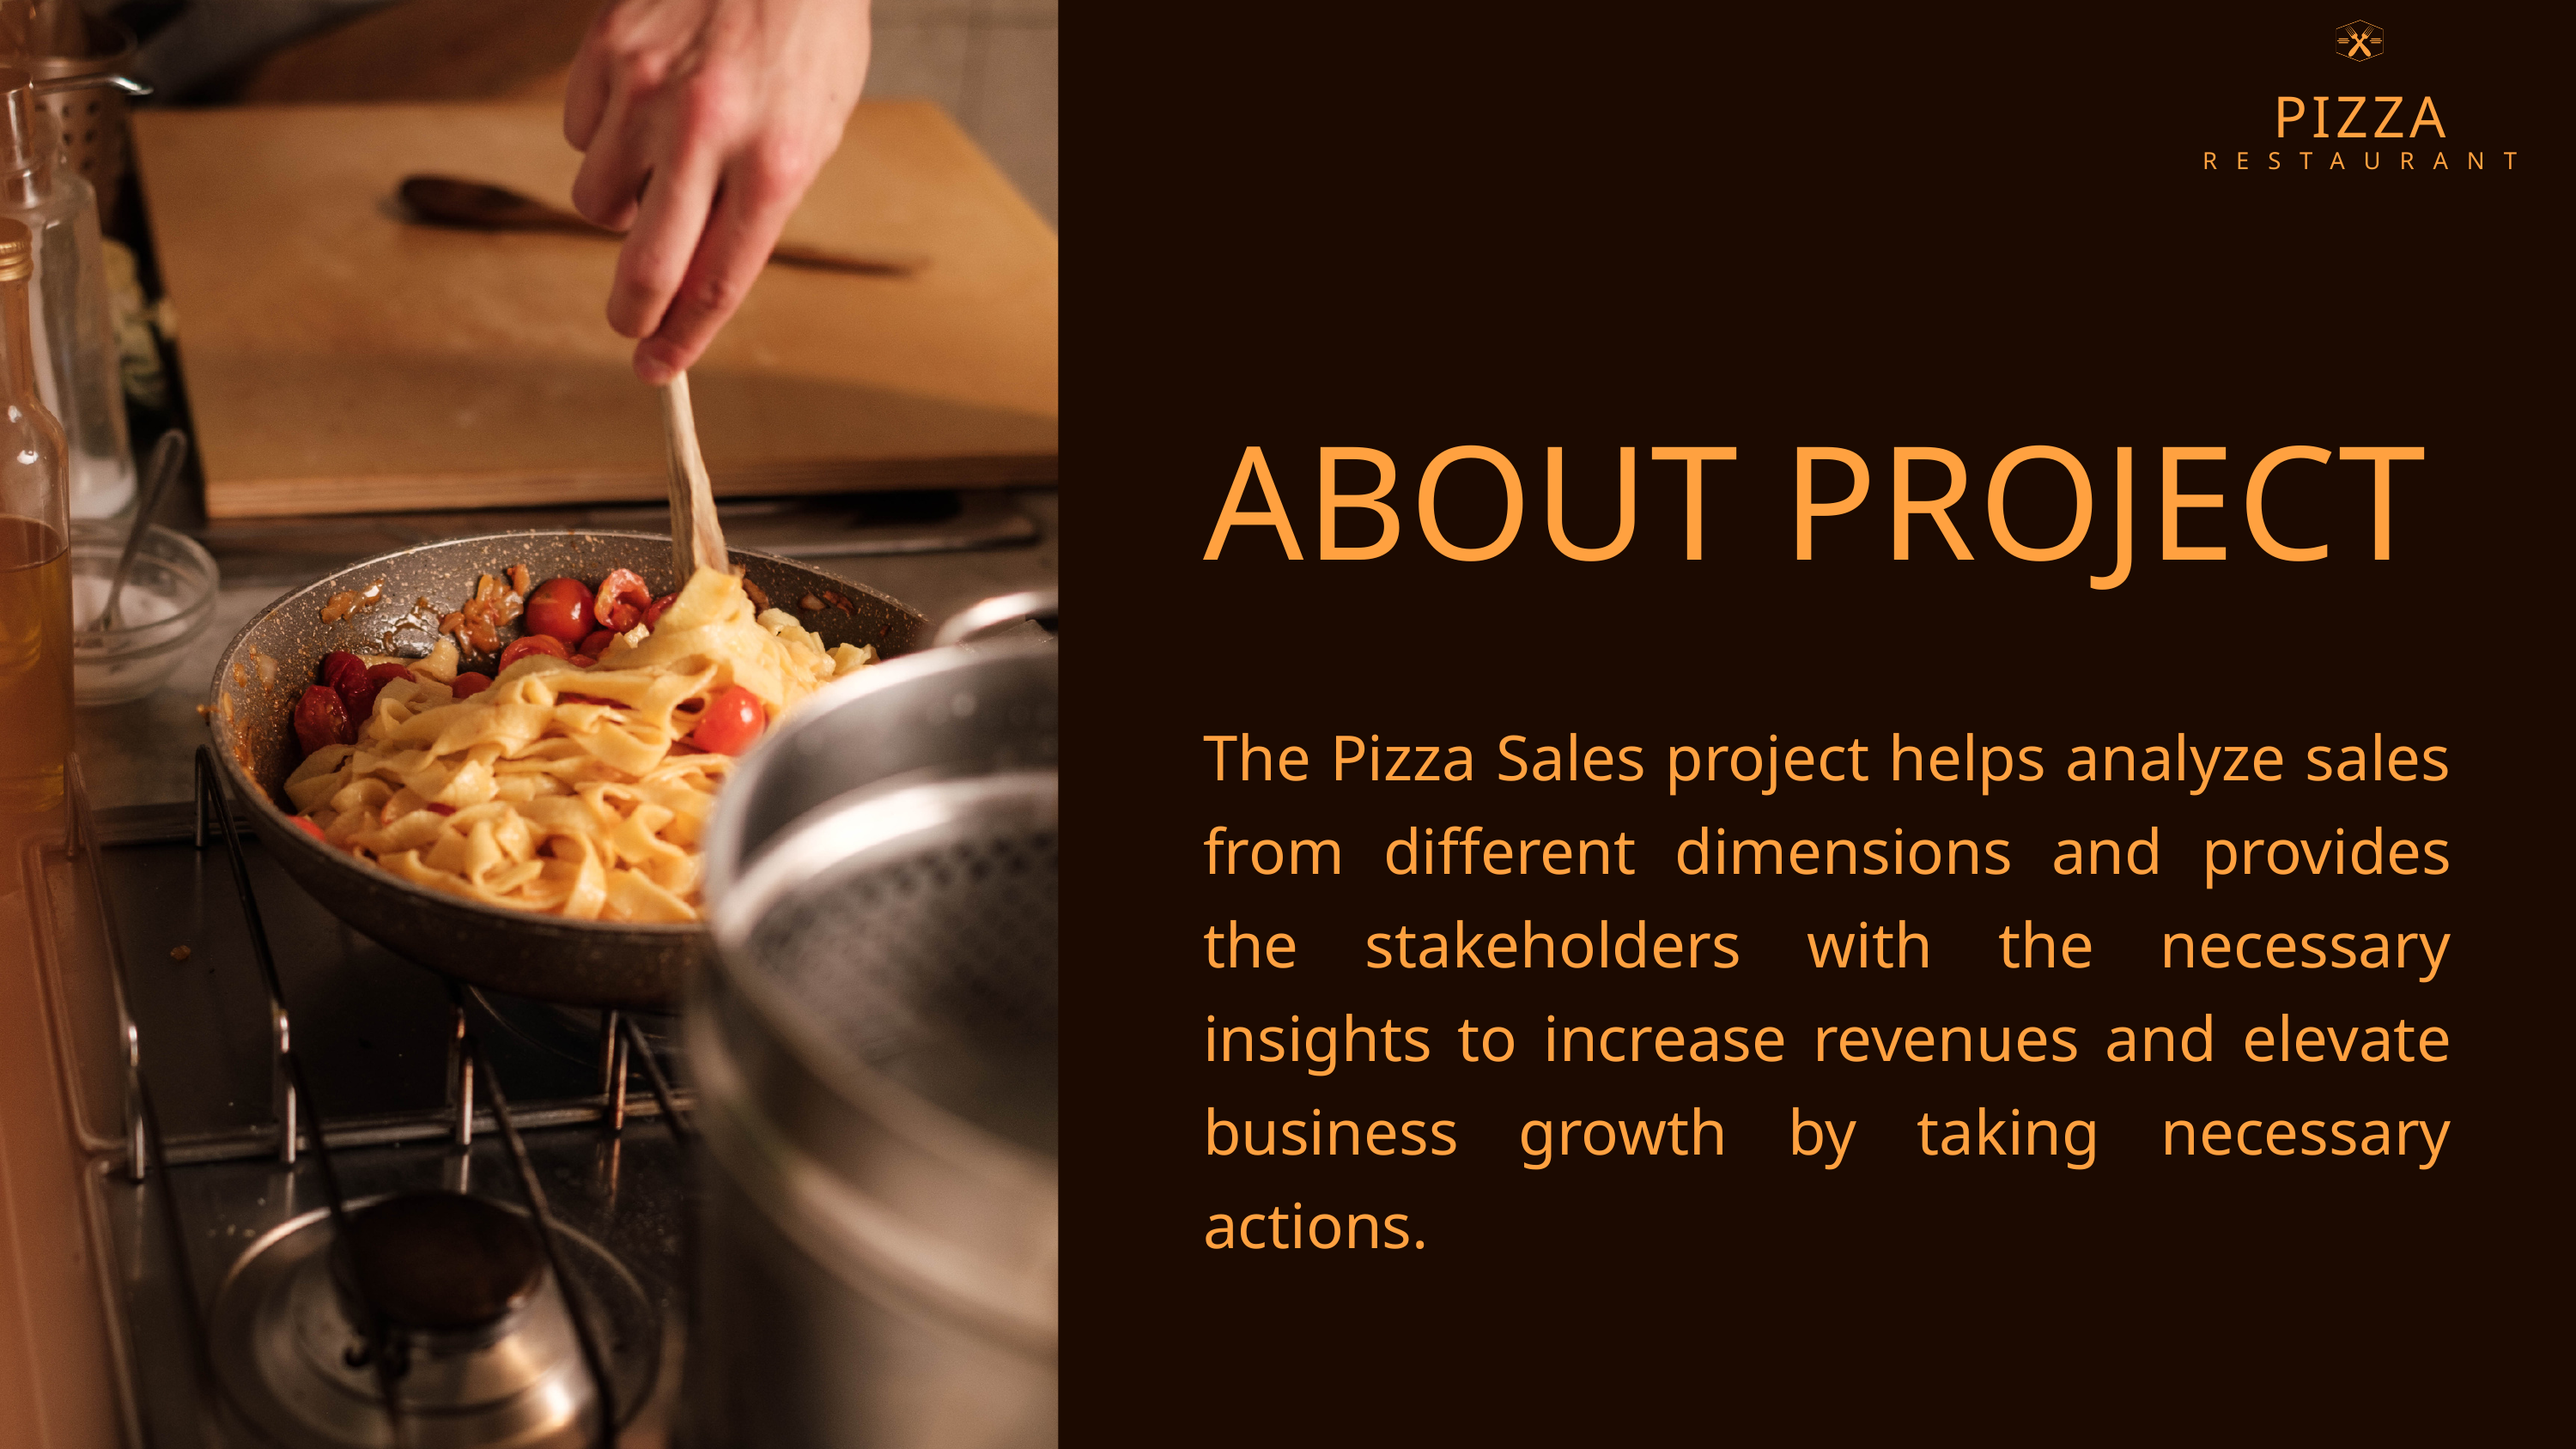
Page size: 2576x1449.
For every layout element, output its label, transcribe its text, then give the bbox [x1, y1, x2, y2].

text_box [0, 0, 1059, 1449]
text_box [2075, 19, 2576, 173]
text_box The Pizza Sales project helps analyze sales from different dimensions and provides the stakeholders with the necessary insights to increase revenues and elevate business growth by taking necessary actions. [1203, 700, 2452, 1261]
text_box ABOUT PROJECT [1203, 370, 2473, 591]
